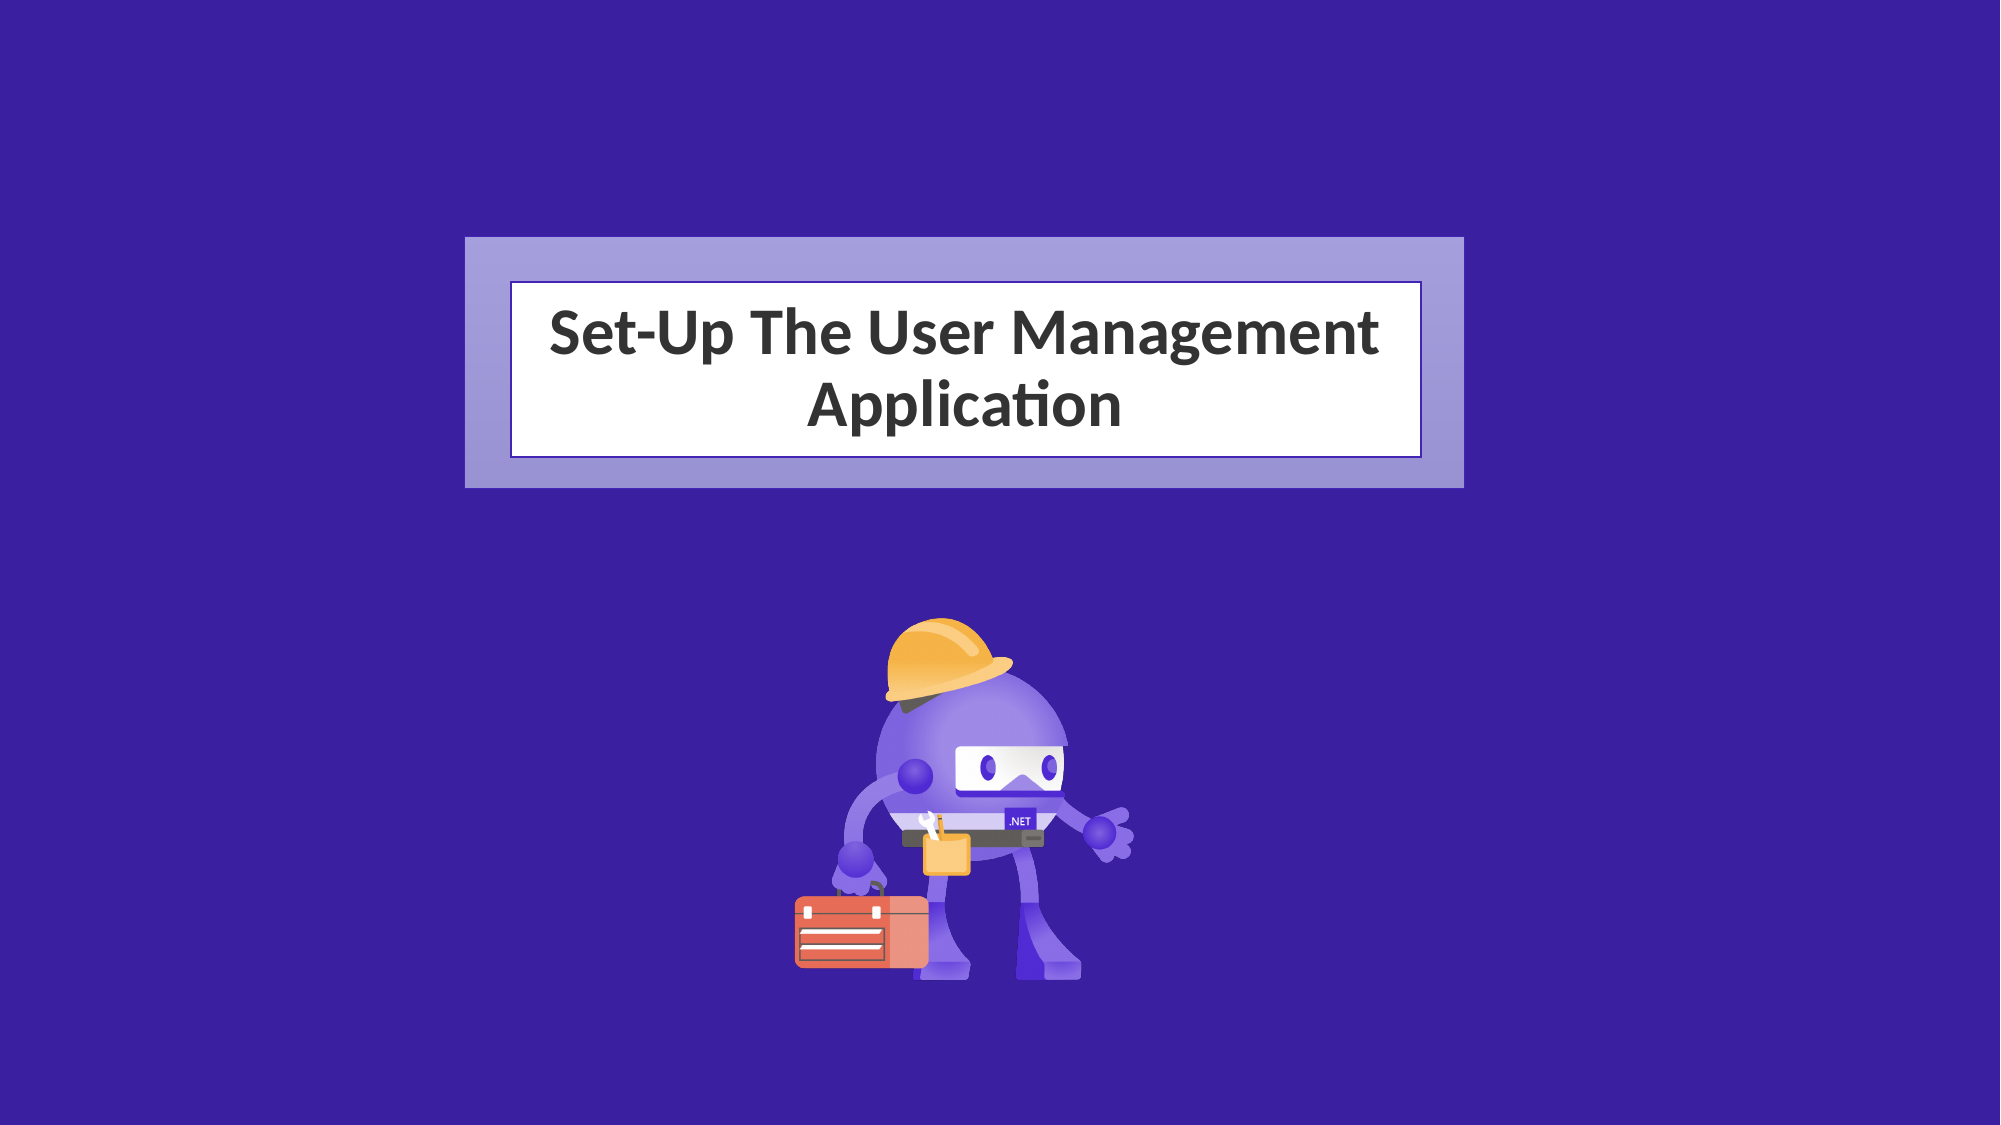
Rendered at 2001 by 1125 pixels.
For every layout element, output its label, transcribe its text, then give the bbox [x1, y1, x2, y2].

picture [794, 617, 1135, 981]
list [464, 236, 1465, 489]
title Set-Up The User Management Application [510, 281, 1422, 458]
